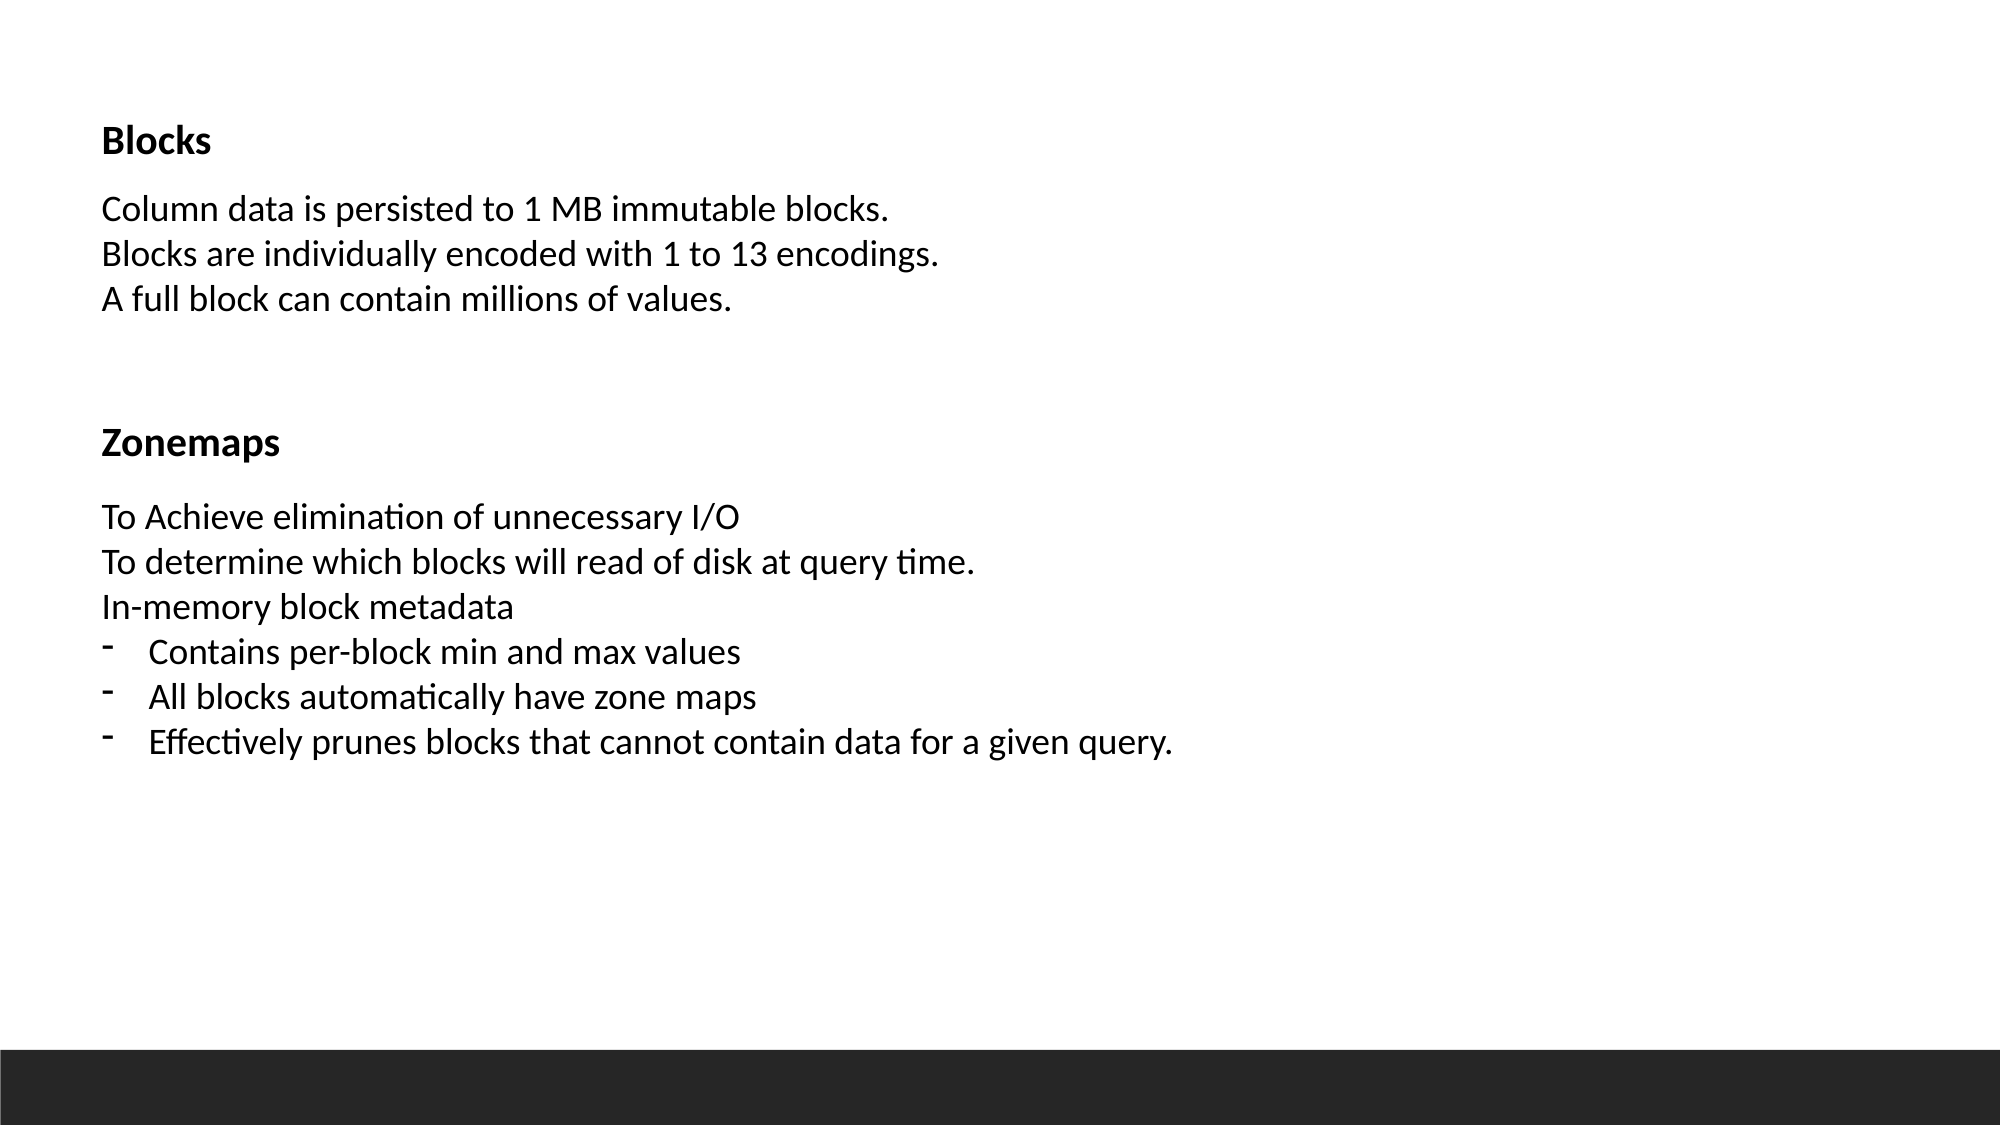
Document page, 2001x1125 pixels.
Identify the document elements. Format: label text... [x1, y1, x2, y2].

text_box To Achieve elimination of unnecessary I/O To determine which blocks will read of disk at query time. In-memory block metadata Contains per-block min and max values All blocks automatically have zone maps Effectively prunes blocks that cannot contain data for a given query. [86, 484, 1793, 770]
text_box Column data is persisted to 1 MB immutable blocks. Blocks are individually encoded with 1 to 13 encodings. A full block can contain millions of values. [86, 176, 1793, 327]
text_box Blocks [86, 105, 1876, 216]
text_box Zonemaps [86, 407, 1876, 517]
